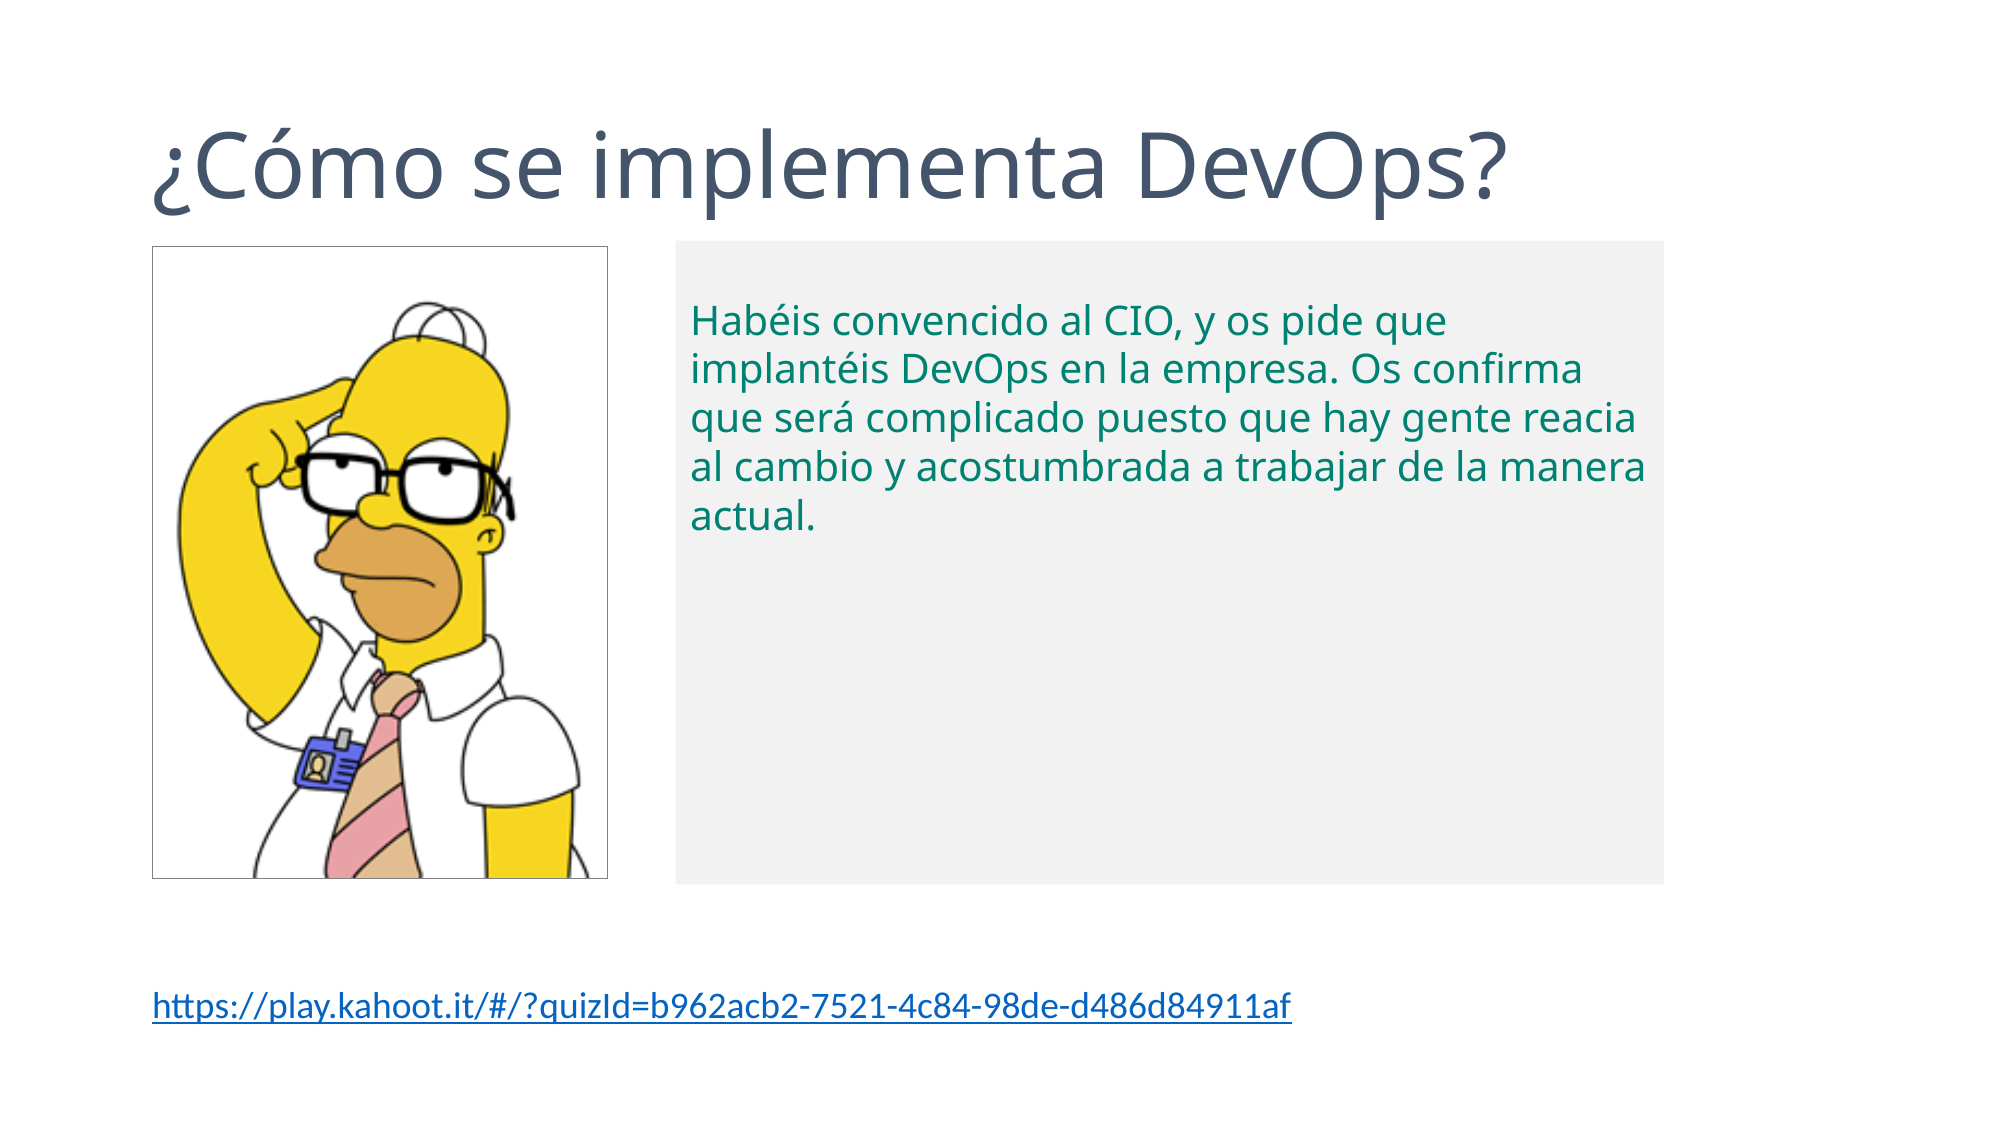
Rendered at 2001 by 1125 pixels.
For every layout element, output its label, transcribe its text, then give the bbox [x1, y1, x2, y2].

picture [152, 246, 608, 879]
text_box https://play.kahoot.it/#/?quizId=b962acb2-7521-4c84-98de-d486d84911af [137, 973, 1834, 1034]
title ¿Cómo se implementa DevOps? [137, 59, 1863, 278]
text_box Habéis convencido al CIO, y os pide que implantéis DevOps en la empresa. Os confirma que será complicado puesto que hay gente reacia al cambio y acostumbrada a trabajar de la manera actual. [675, 278, 1665, 885]
